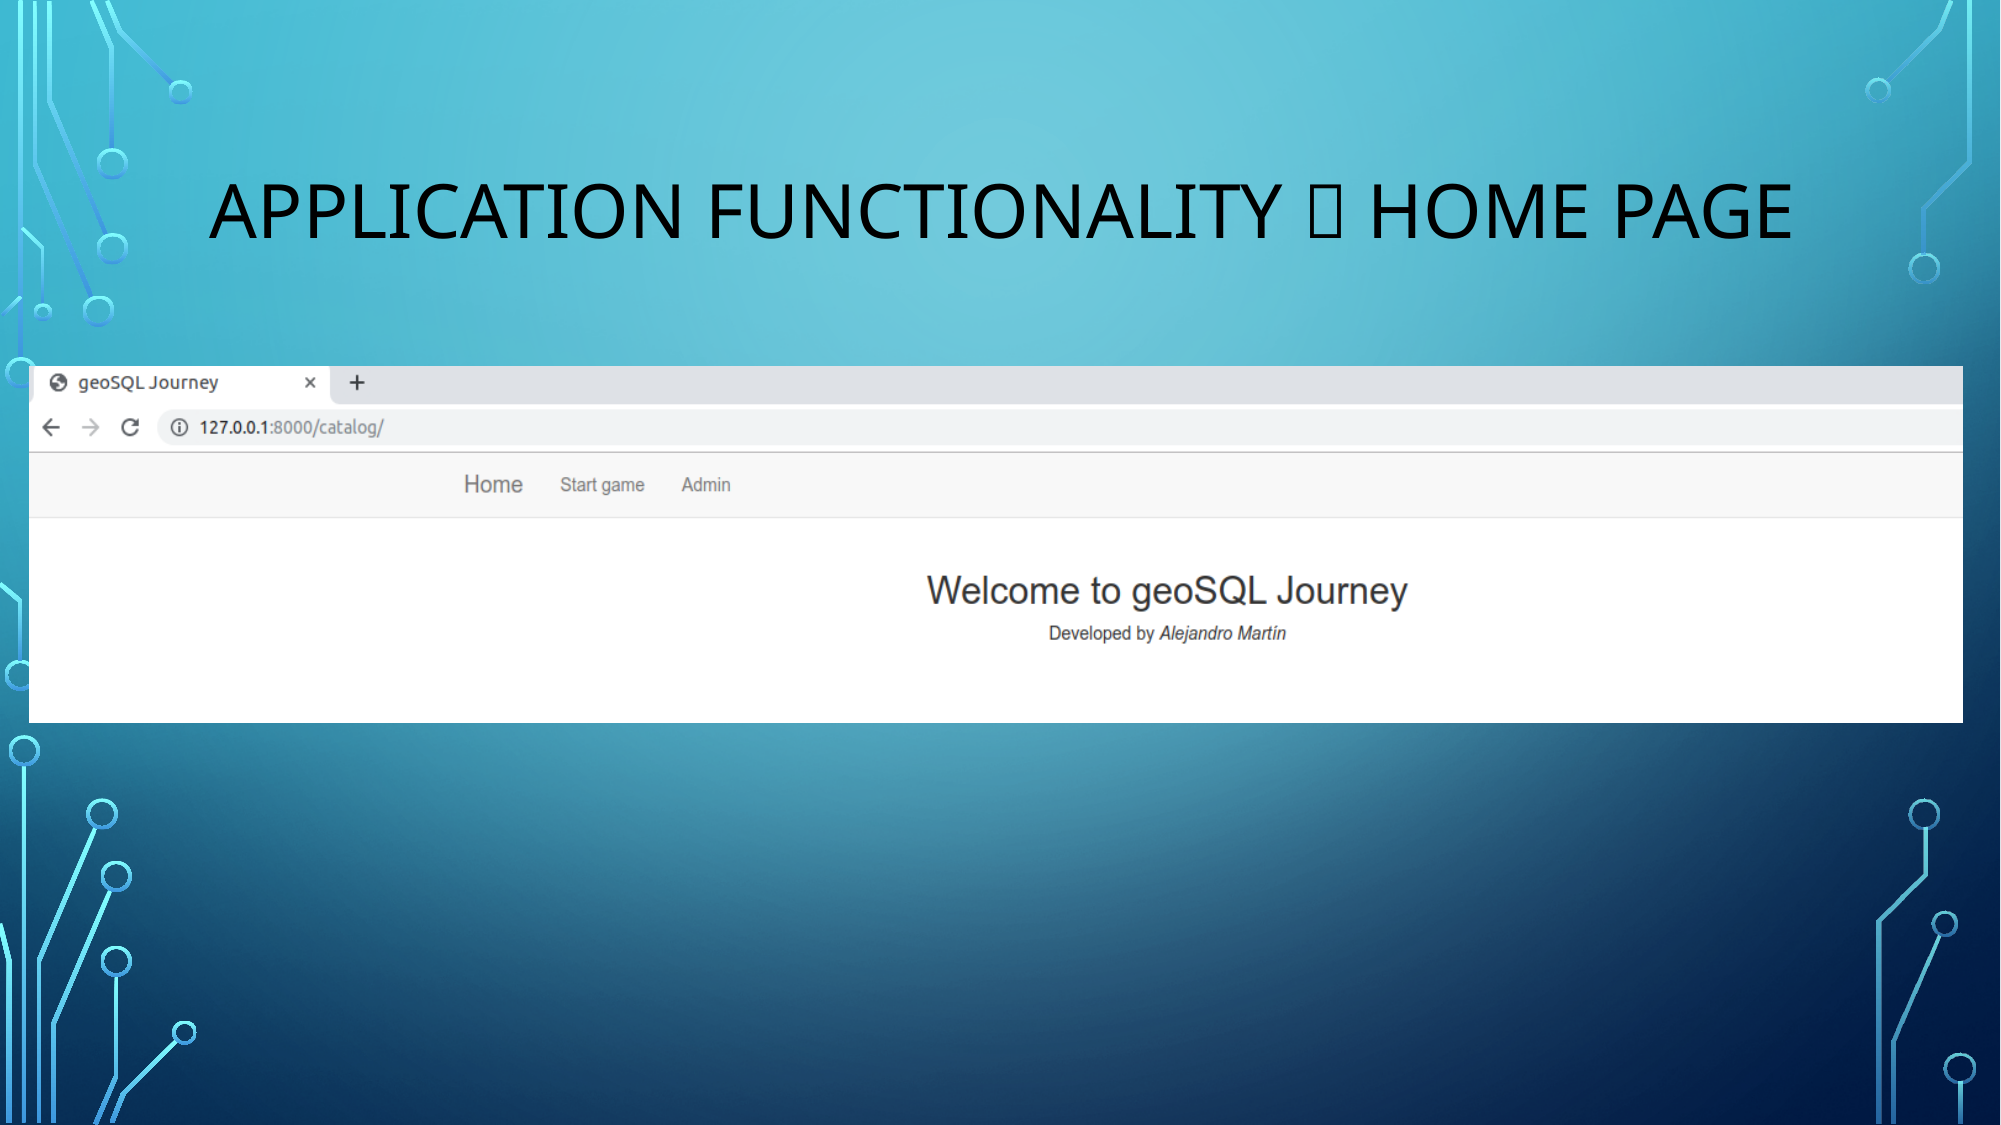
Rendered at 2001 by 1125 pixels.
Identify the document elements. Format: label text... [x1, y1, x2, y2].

picture [29, 365, 1963, 723]
text_box APPLICATION FUNCTIONALITY  hOME page [194, 93, 1847, 336]
